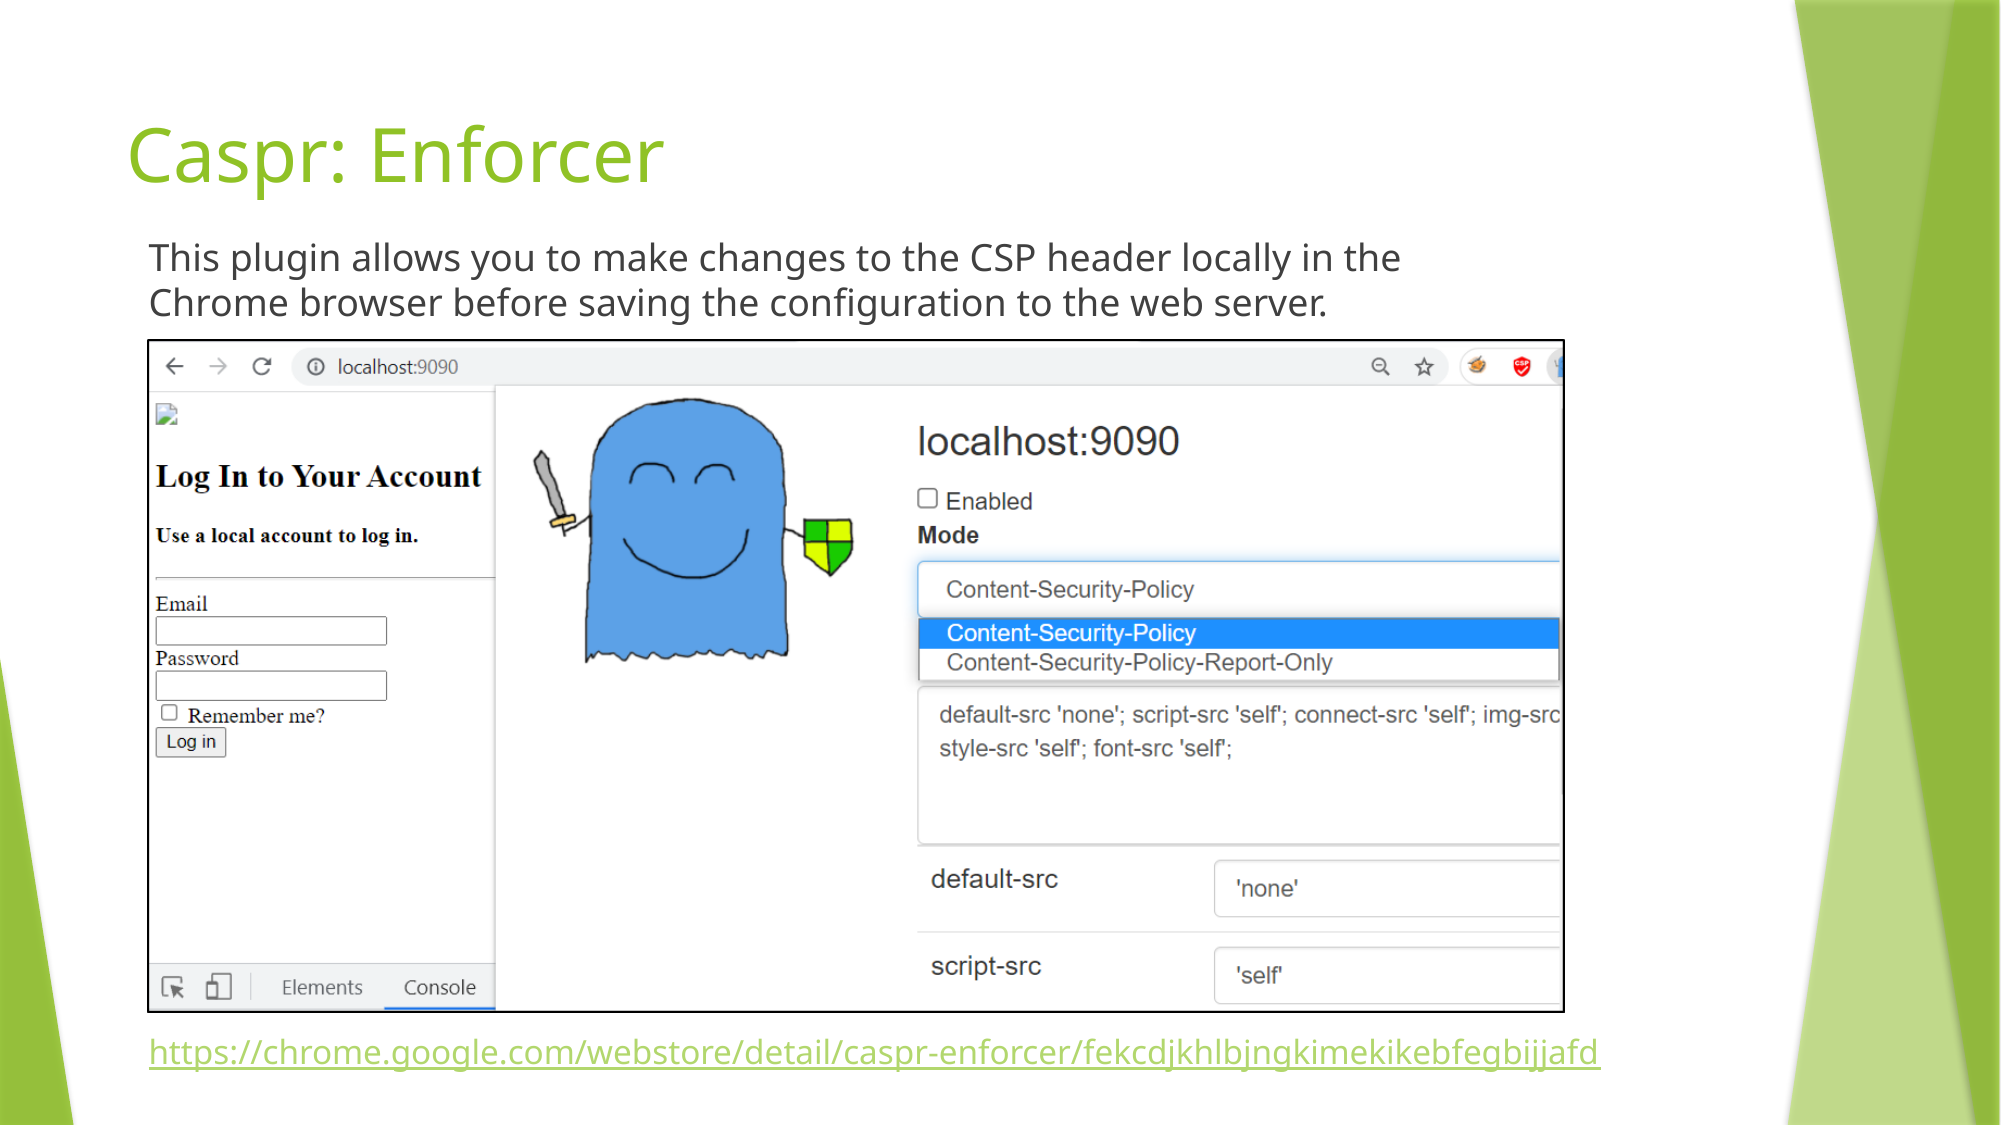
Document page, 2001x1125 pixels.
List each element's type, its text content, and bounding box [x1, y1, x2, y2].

title Caspr: Enforcer [111, 99, 1522, 213]
picture [147, 338, 1566, 1013]
list https://chrome.google.com/webstore/detail/caspr-enforcer/fekcdjkhlbjngkimekikebfegbijjafd [133, 1023, 1817, 1097]
text_box This plugin allows you to make changes to the CSP header locally in the Chrome browser before saving the configuration to the web server. [133, 226, 1565, 340]
